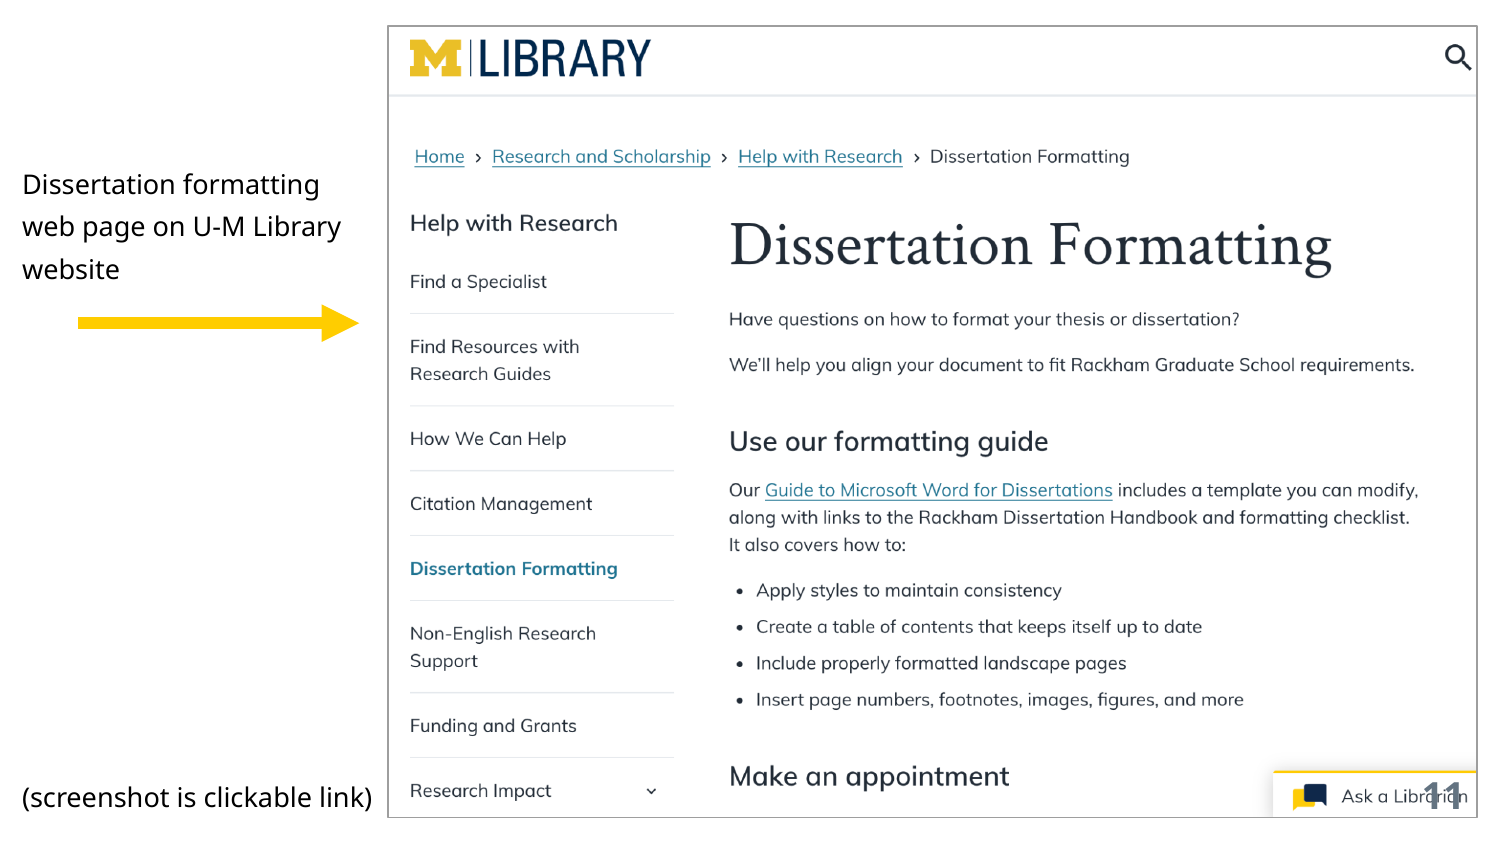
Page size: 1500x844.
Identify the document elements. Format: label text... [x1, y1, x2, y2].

text_box Dissertation formatting web page on U-M Library website (screenshot is clickable link) [7, 142, 389, 829]
picture [388, 26, 1477, 818]
slide_number ‹#› [1389, 823, 1480, 830]
